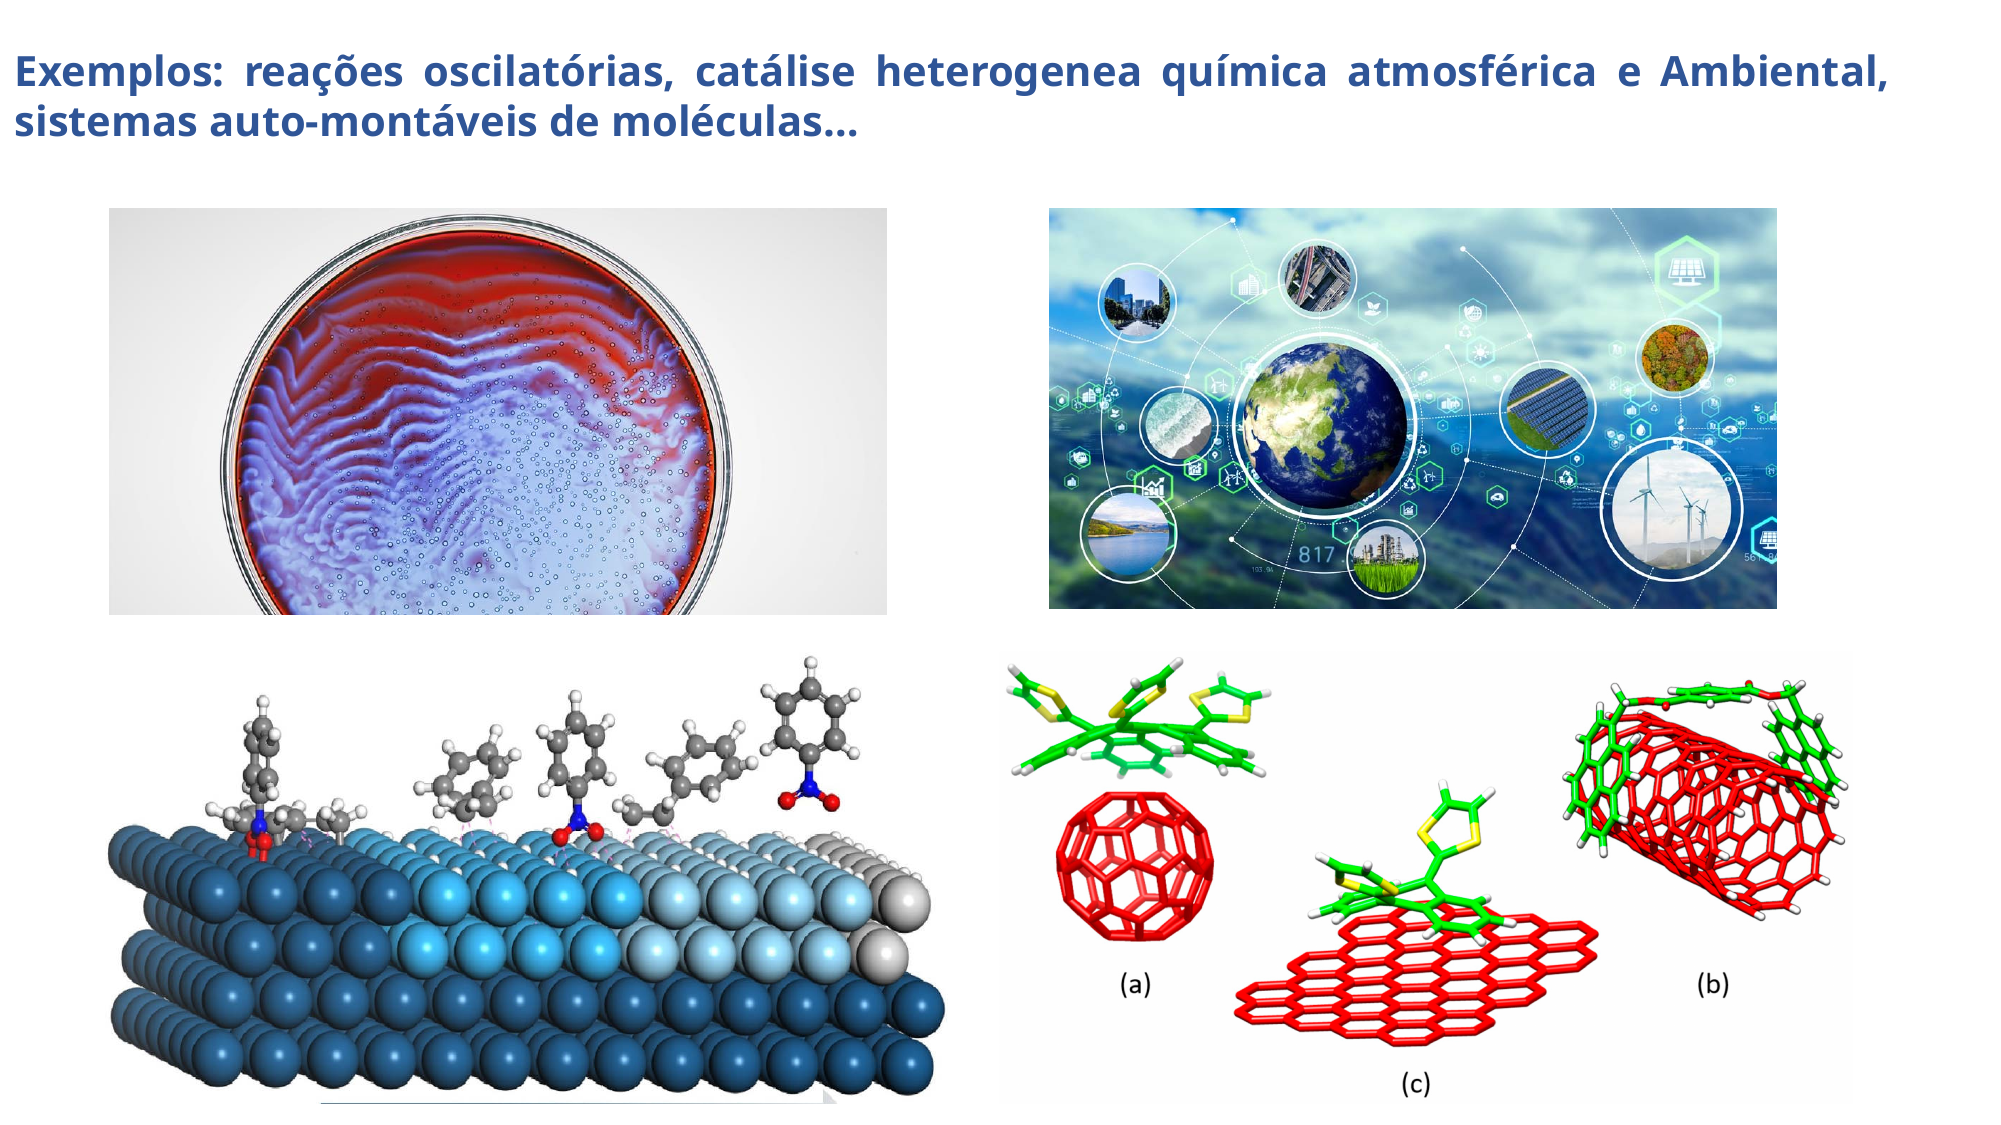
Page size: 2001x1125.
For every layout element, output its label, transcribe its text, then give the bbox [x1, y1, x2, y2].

picture [99, 640, 953, 1104]
picture [999, 650, 1853, 1104]
picture [1049, 208, 1777, 609]
picture [109, 208, 887, 615]
text_box Exemplos: reações oscilatórias, catálise heterogenea química atmosférica e Ambiental, sistemas auto-montáveis de moléculas… [0, 37, 1906, 153]
